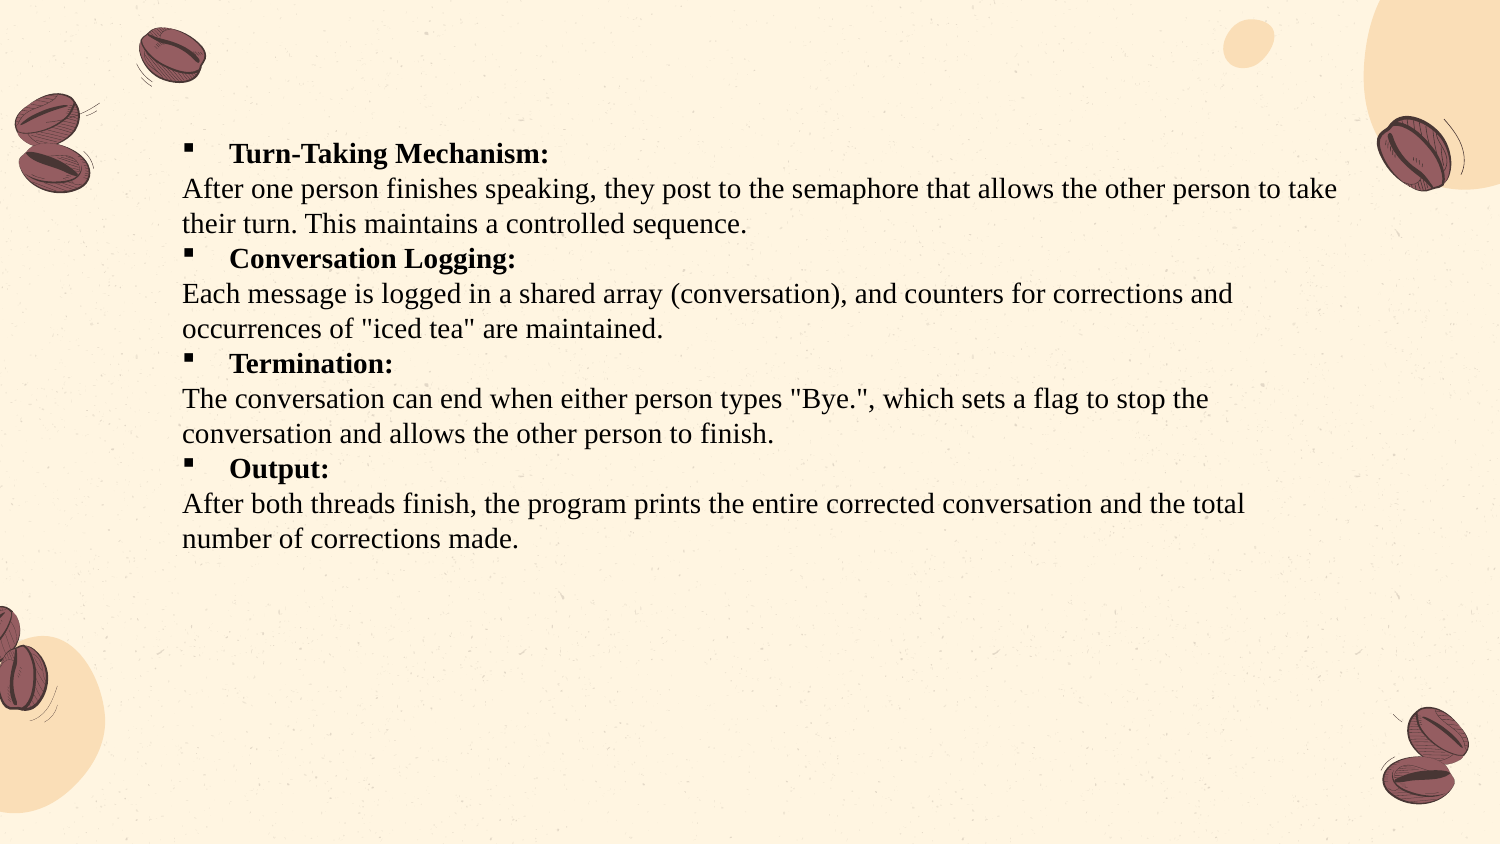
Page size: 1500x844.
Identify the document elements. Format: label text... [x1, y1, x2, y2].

text_box Turn-Taking Mechanism: After one person finishes speaking, they post to the semaphore that allows the other person to take their turn. This maintains a controlled sequence. Conversation Logging: Each message is logged in a shared array (conversation), and counters for corrections and occurrences of "iced tea" are maintained. Termination: The conversation can end when either person types "Bye.", which sets a flag to stop the conversation and allows the other person to finish. Output: After both threads finish, the program prints the entire corrected conversation and the total number of corrections made. [167, 127, 1358, 597]
picture [0, 0, 1500, 844]
